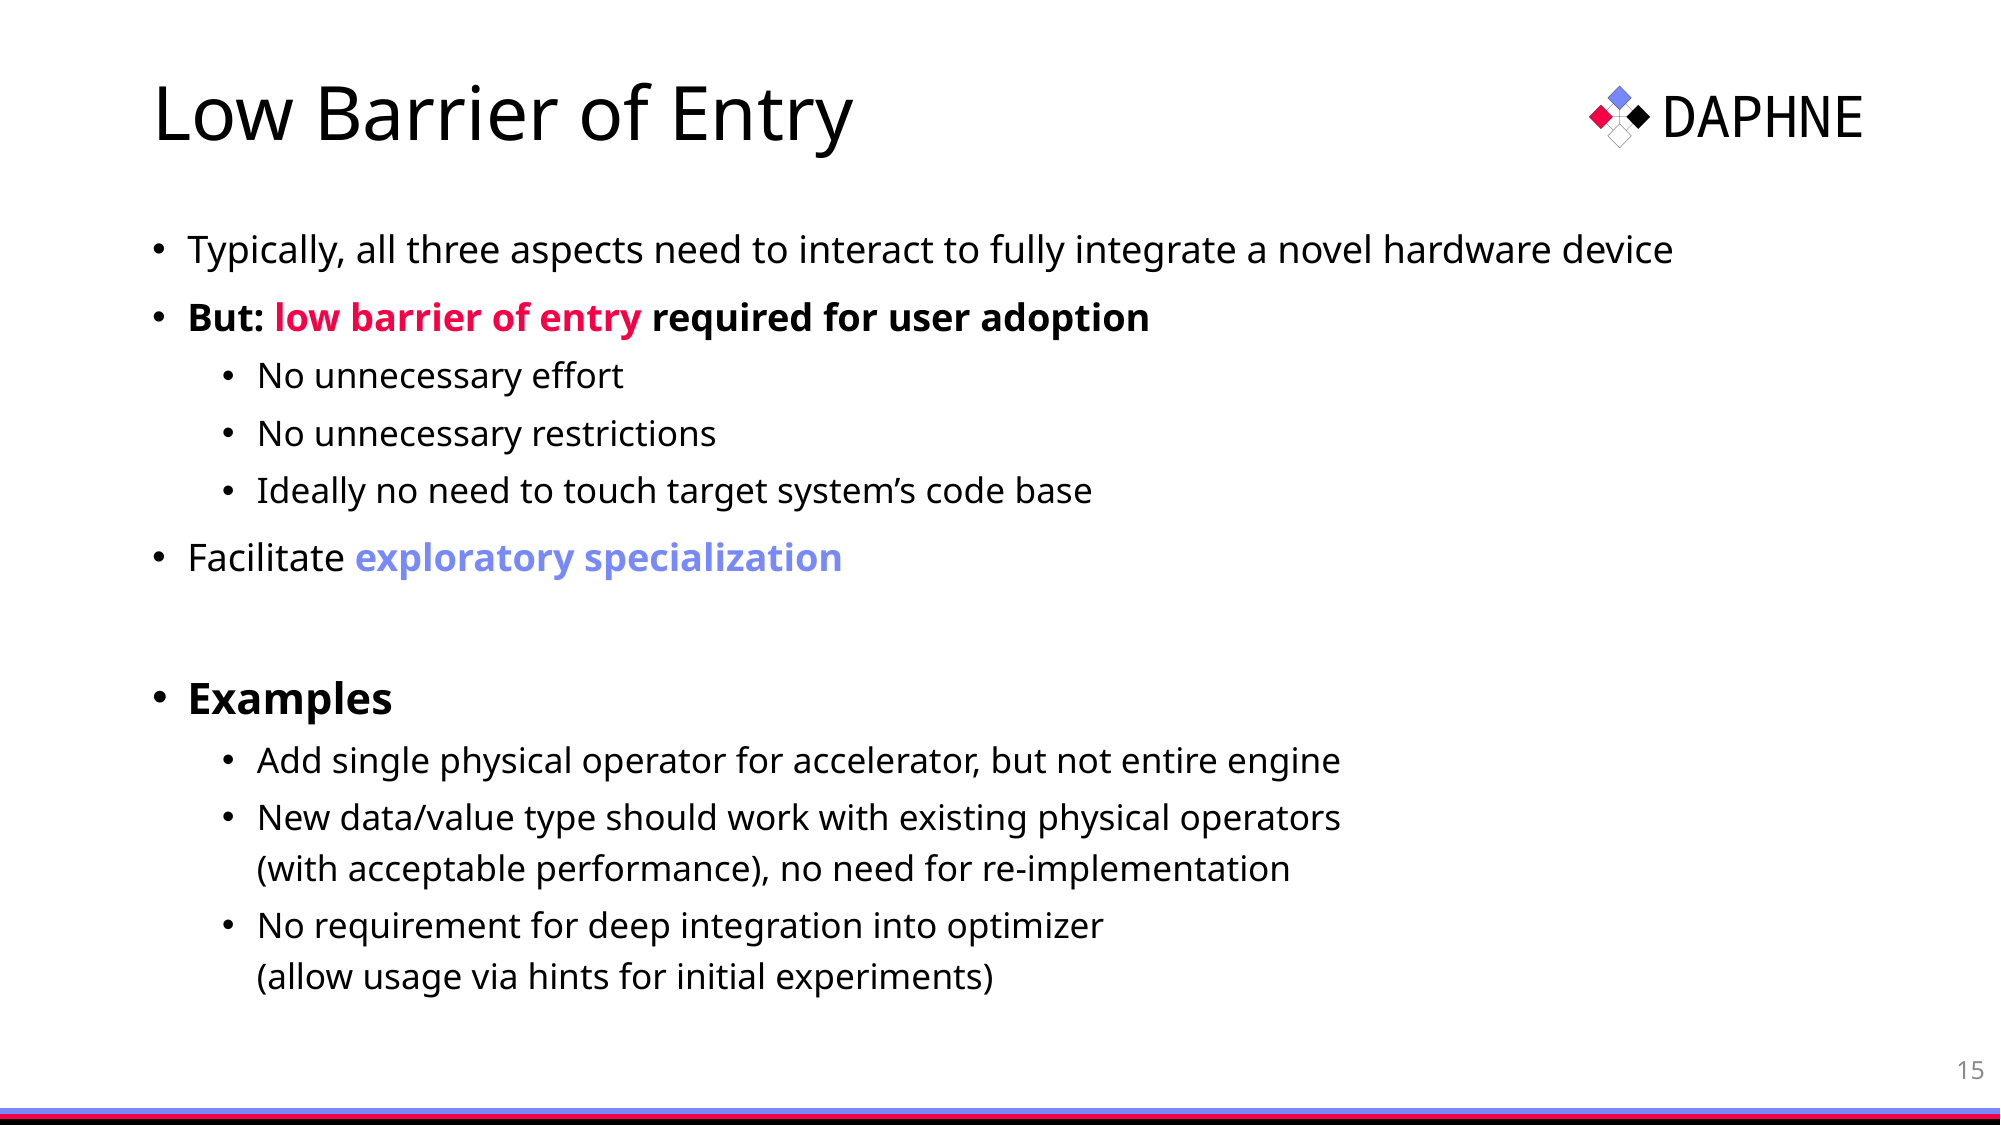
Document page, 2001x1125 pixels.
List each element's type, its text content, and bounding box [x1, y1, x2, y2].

text_box 15 [1915, 1041, 2000, 1102]
picture [1587, 84, 1863, 149]
title Low Barrier of Entry [137, 59, 1577, 174]
list Typically, all three aspects need to interact to fully integrate a novel hardware device But: low barrier of entry required for user adoption No unnecessary effort No unnecessary restrictions Ideally no need to touch target system’s code base Facilitate exploratory specialization Examples Add single physical operator for accelerator, but not entire engine New data/value type should work with existing physical operators (with acceptable performance), no need for re-implementation No requirement for deep integration into optimizer (allow usage via hints for initial experiments) [137, 208, 1863, 1014]
